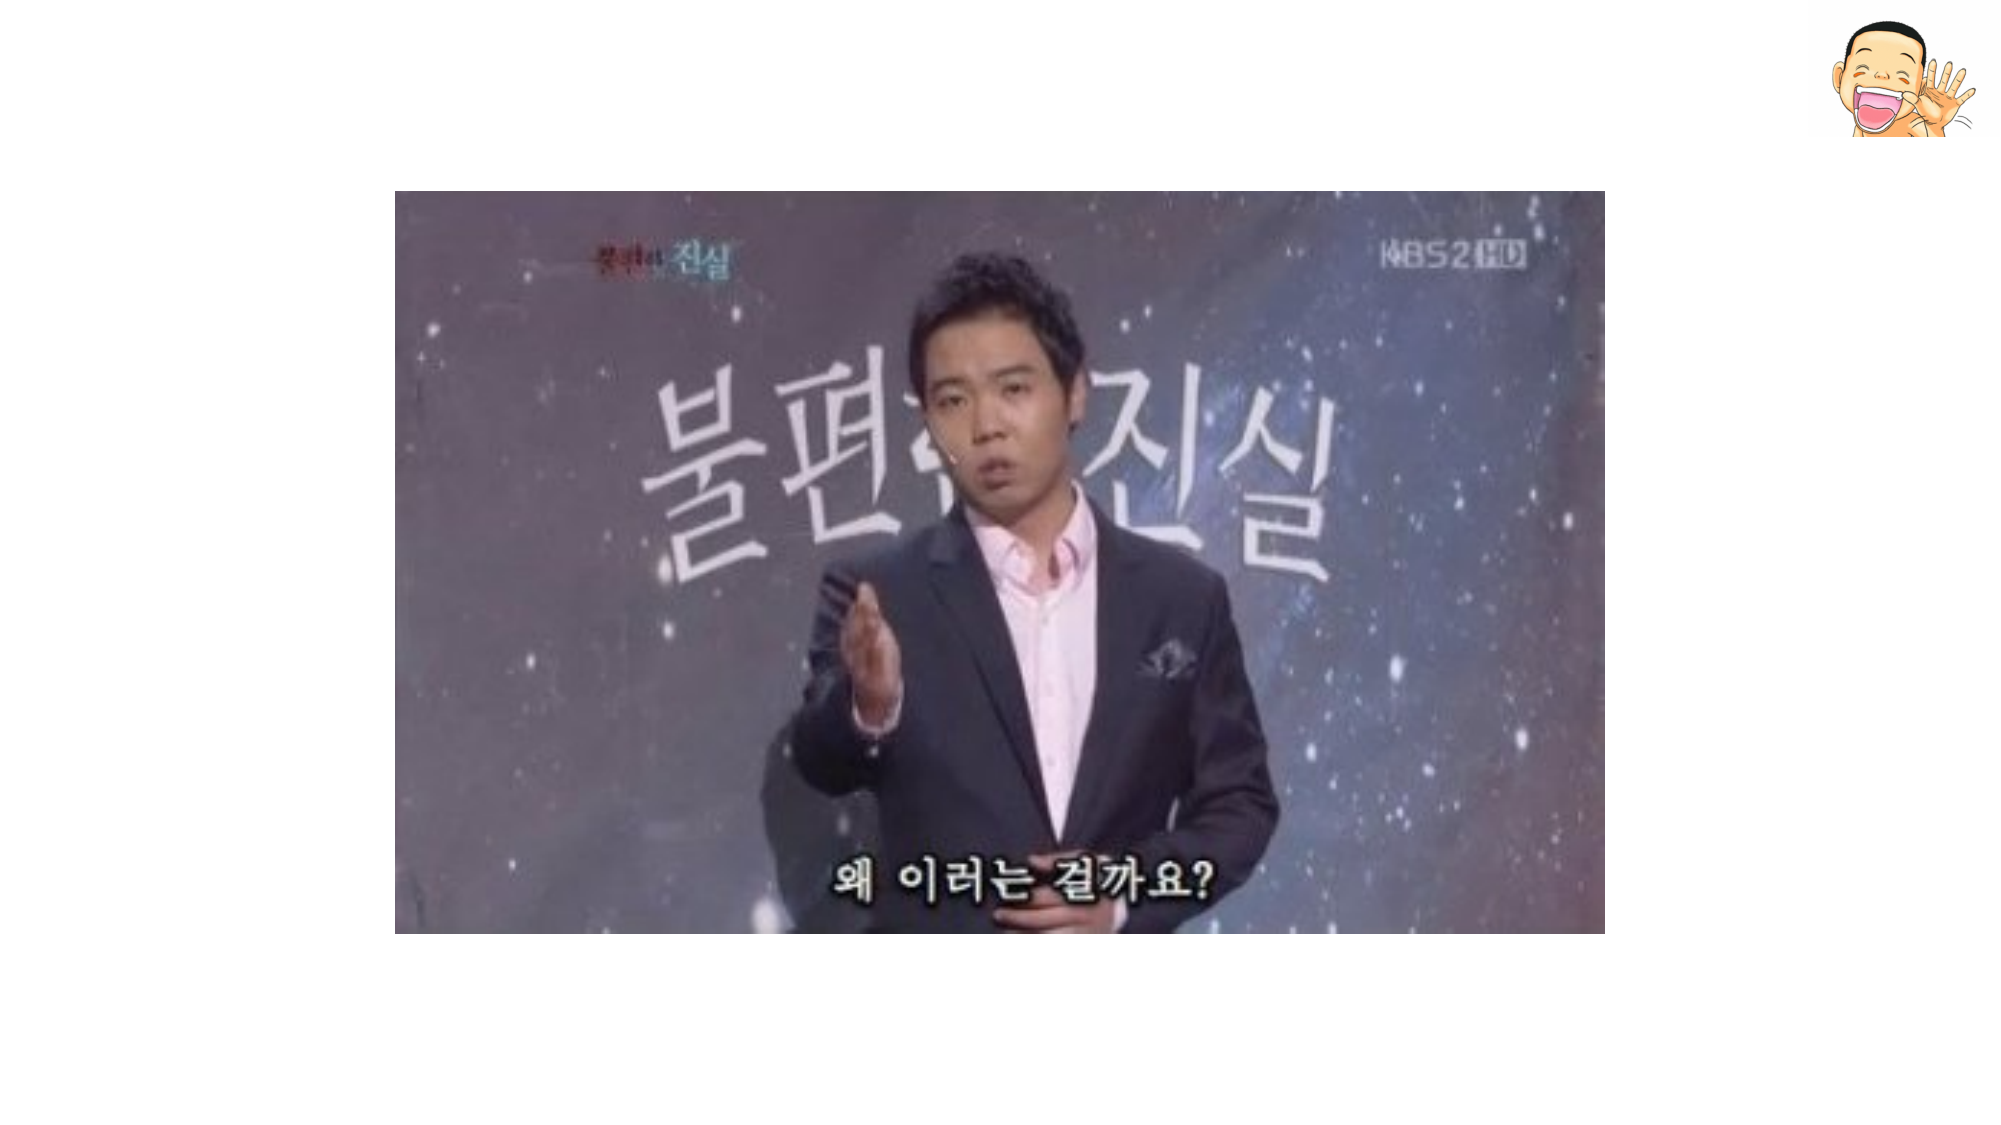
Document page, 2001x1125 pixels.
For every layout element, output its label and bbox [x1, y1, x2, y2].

picture [1808, 0, 2000, 137]
picture [395, 191, 1605, 934]
